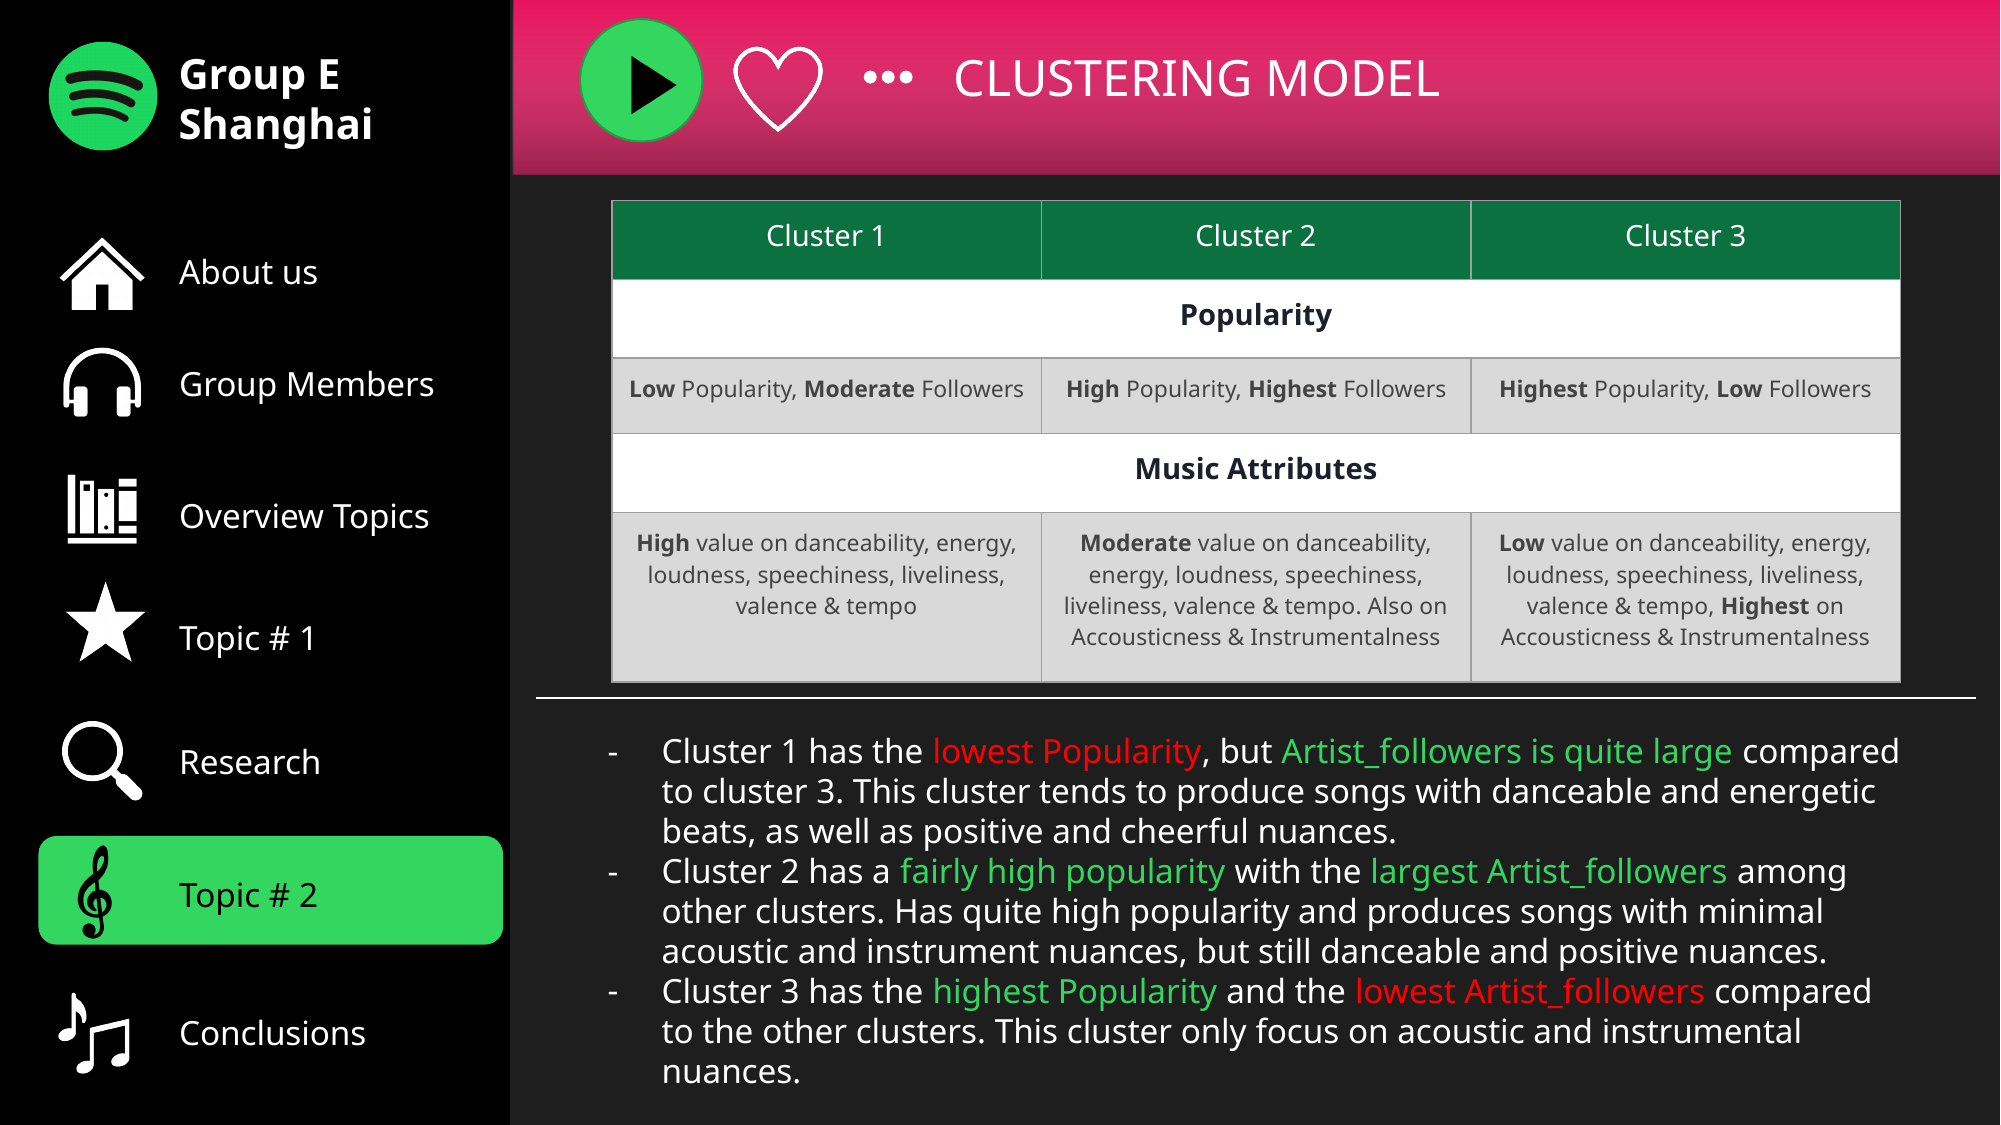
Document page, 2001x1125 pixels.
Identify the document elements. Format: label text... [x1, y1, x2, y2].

picture [42, 841, 149, 948]
picture [41, 34, 165, 158]
text_box Research [164, 733, 497, 789]
table_cell Low value on danceability, energy, loudness, speechiness, liveliness, valence & tempo, Highest on Accousticness & Instrumentalness [1472, 513, 1900, 681]
text_box CLUSTERING MODEL [938, 31, 1986, 122]
text_box [580, 19, 693, 142]
table_header Cluster 1 [613, 201, 1041, 279]
picture [41, 980, 148, 1087]
table_cell Low Popularity, Moderate Followers [613, 359, 1041, 433]
picture [53, 712, 151, 810]
table_cell Moderate value on danceability, energy, loudness, speechiness, liveliness, valence & tempo. Also on Accousticness & Instrumentalness [1042, 513, 1470, 681]
text_box Conclusions [164, 1004, 497, 1060]
table_cell Popularity [613, 280, 1900, 357]
table_cell Highest Popularity, Low Followers [1472, 359, 1900, 433]
picture [53, 333, 151, 431]
table_header Cluster 2 [1042, 201, 1470, 279]
text_box Group Members [164, 355, 497, 411]
table_cell Music Attributes [613, 434, 1900, 512]
text_box [45, 835, 504, 945]
table_cell High Popularity, Highest Followers [1042, 359, 1470, 433]
text_box [512, 0, 2000, 175]
text_box Topic # 2 [164, 867, 497, 922]
picture [53, 224, 151, 322]
text_box [696, 52, 703, 106]
text_box About us [164, 243, 408, 299]
text_box Overview Topics [164, 488, 497, 544]
picture [57, 573, 155, 671]
picture [718, 29, 838, 150]
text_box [864, 71, 912, 83]
picture [53, 460, 151, 558]
text_box Topic # 1 [164, 609, 497, 665]
picture [615, 47, 692, 123]
text_box Cluster 1 has the lowest Popularity, but Artist_followers is quite large compared to cluster 3. This cluster tends to produce songs with danceable and energetic beats, as well as positive and cheerful nuances. Cluster 2 has a fairly high popularity with the largest Artist_followers among other clusters. Has quite high popularity and produces songs with minimal acoustic and instrument nuances, but still danceable and positive nuances. Cluster 3 has the highest Popularity and the lowest Artist_followers compared to the other clusters. This cluster only focus on acoustic and instrumental nuances. [571, 723, 1917, 1098]
text_box Group E Shanghai [168, 40, 497, 156]
table_cell High value on danceability, energy, loudness, speechiness, liveliness, valence & tempo [613, 513, 1041, 681]
table_header Cluster 3 [1472, 201, 1900, 279]
